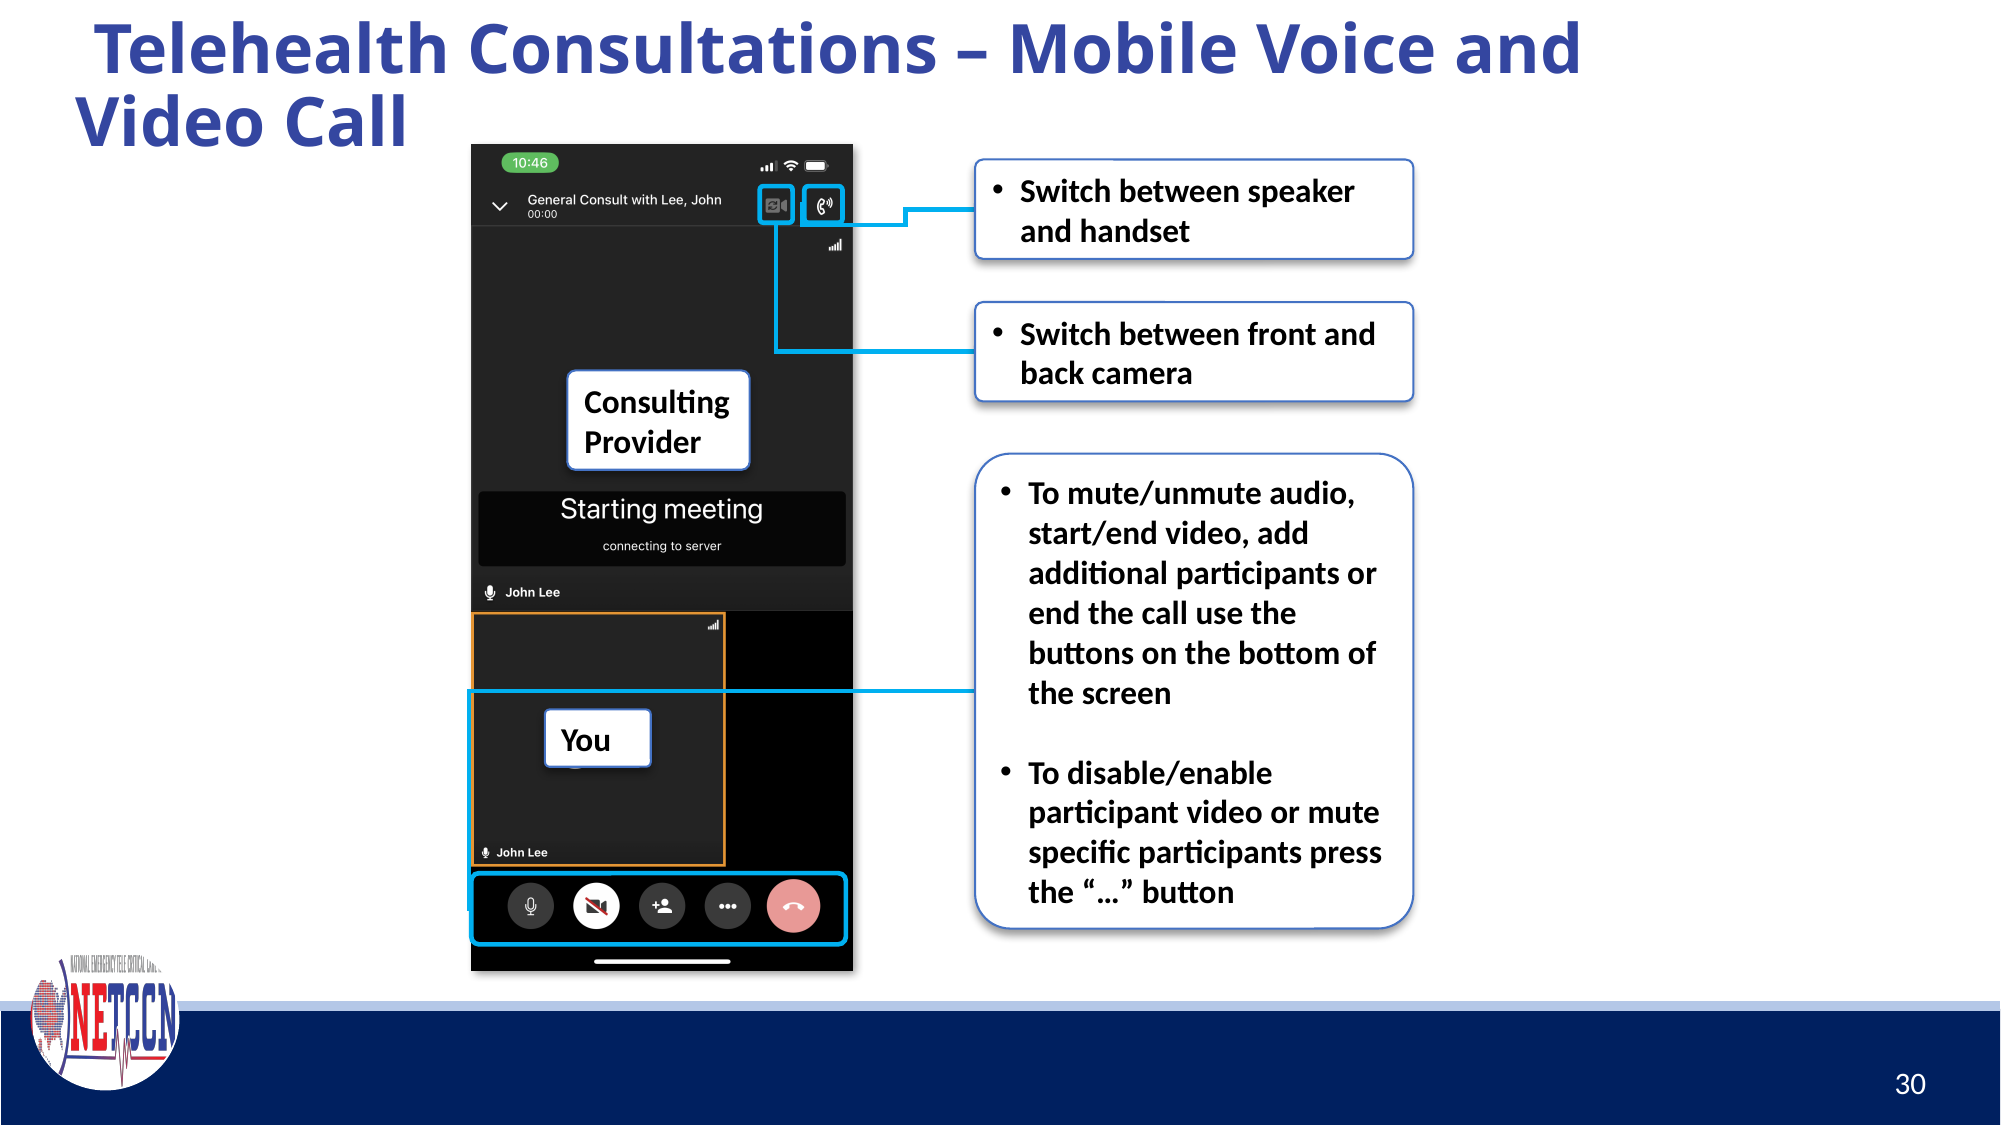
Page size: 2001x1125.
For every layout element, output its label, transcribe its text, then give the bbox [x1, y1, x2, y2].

text_box Telehealth Consultations – Mobile Voice and Video Call [62, 0, 1788, 197]
picture [471, 144, 853, 688]
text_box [845, 692, 975, 909]
text_box Switch between front and back camera [973, 300, 1415, 403]
text_box To mute/unmute audio, start/end video, add additional participants or end the call use the buttons on the bottom of the screen To disable/enable participant video or mute specific participants press the “…” button [974, 452, 1415, 930]
text_box Switch between speaker and handset [973, 158, 1415, 260]
picture [471, 909, 853, 971]
picture [475, 877, 842, 941]
picture [763, 189, 789, 219]
picture [472, 694, 845, 871]
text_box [810, 188, 941, 387]
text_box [941, 204, 975, 210]
picture [30, 945, 179, 1089]
